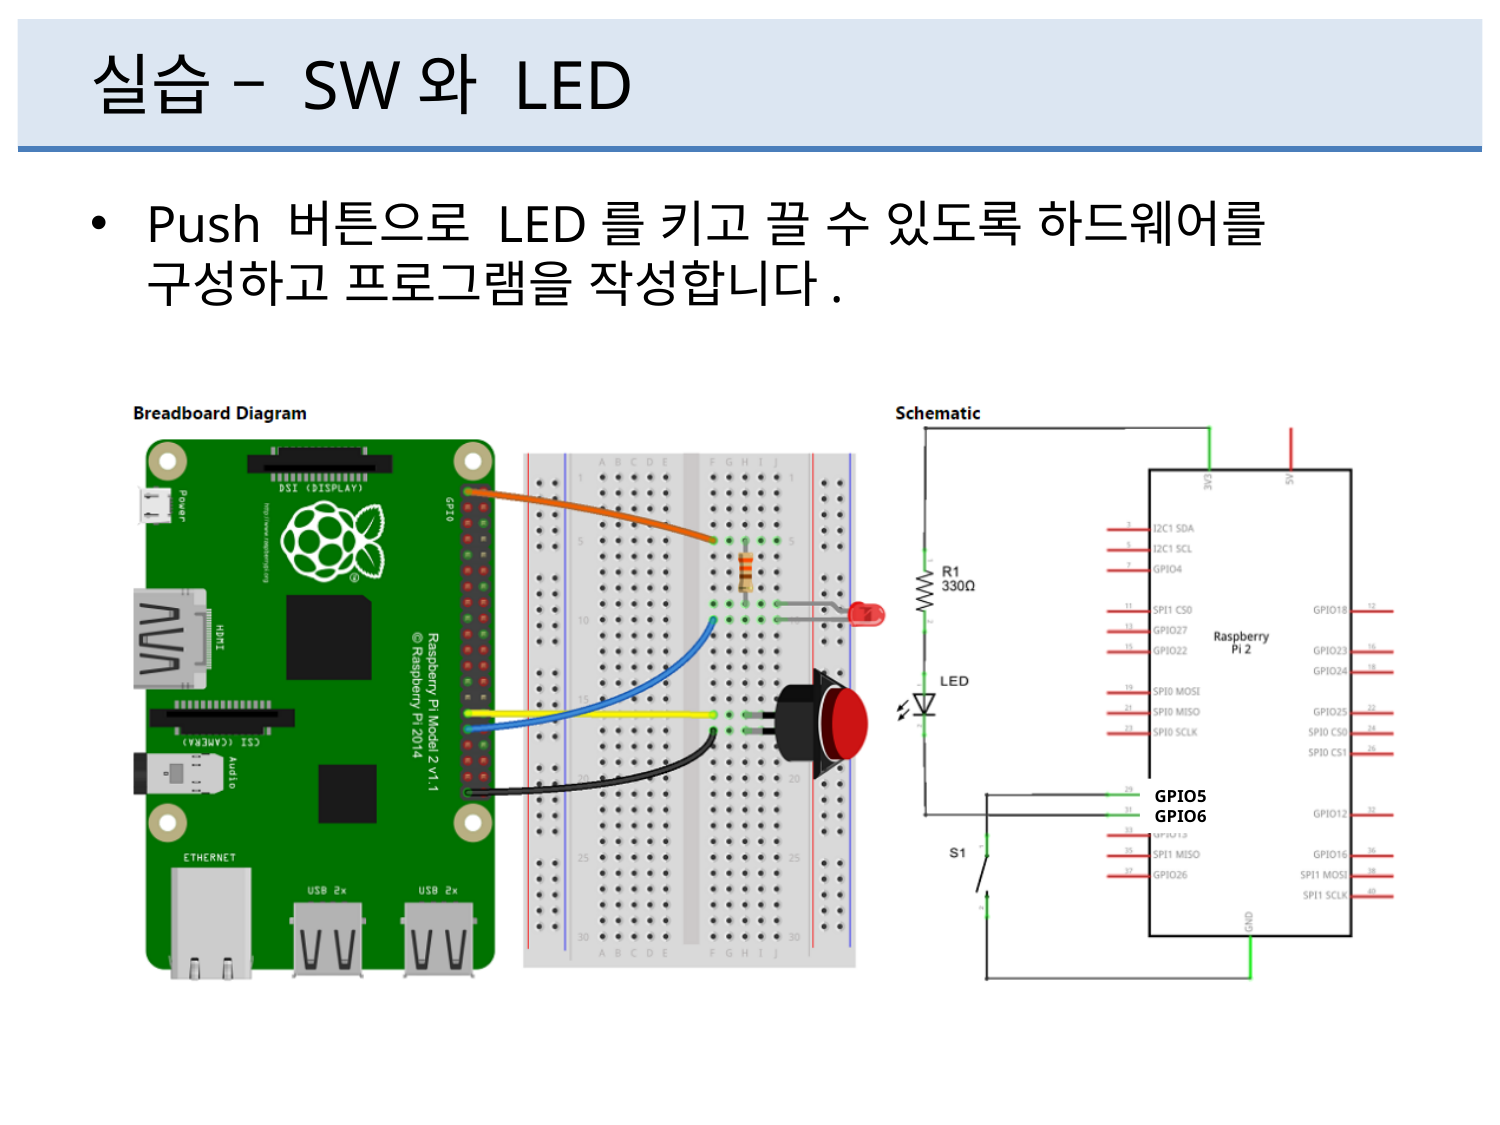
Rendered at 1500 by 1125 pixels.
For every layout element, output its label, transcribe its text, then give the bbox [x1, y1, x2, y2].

title 실습 – SW와 LED [75, 19, 857, 147]
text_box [123, 396, 1412, 989]
list Push 버튼으로 LED를 키고 끌 수 있도록 하드웨어를 구성하고 프로그램을 작성합니다. [75, 184, 1425, 1012]
